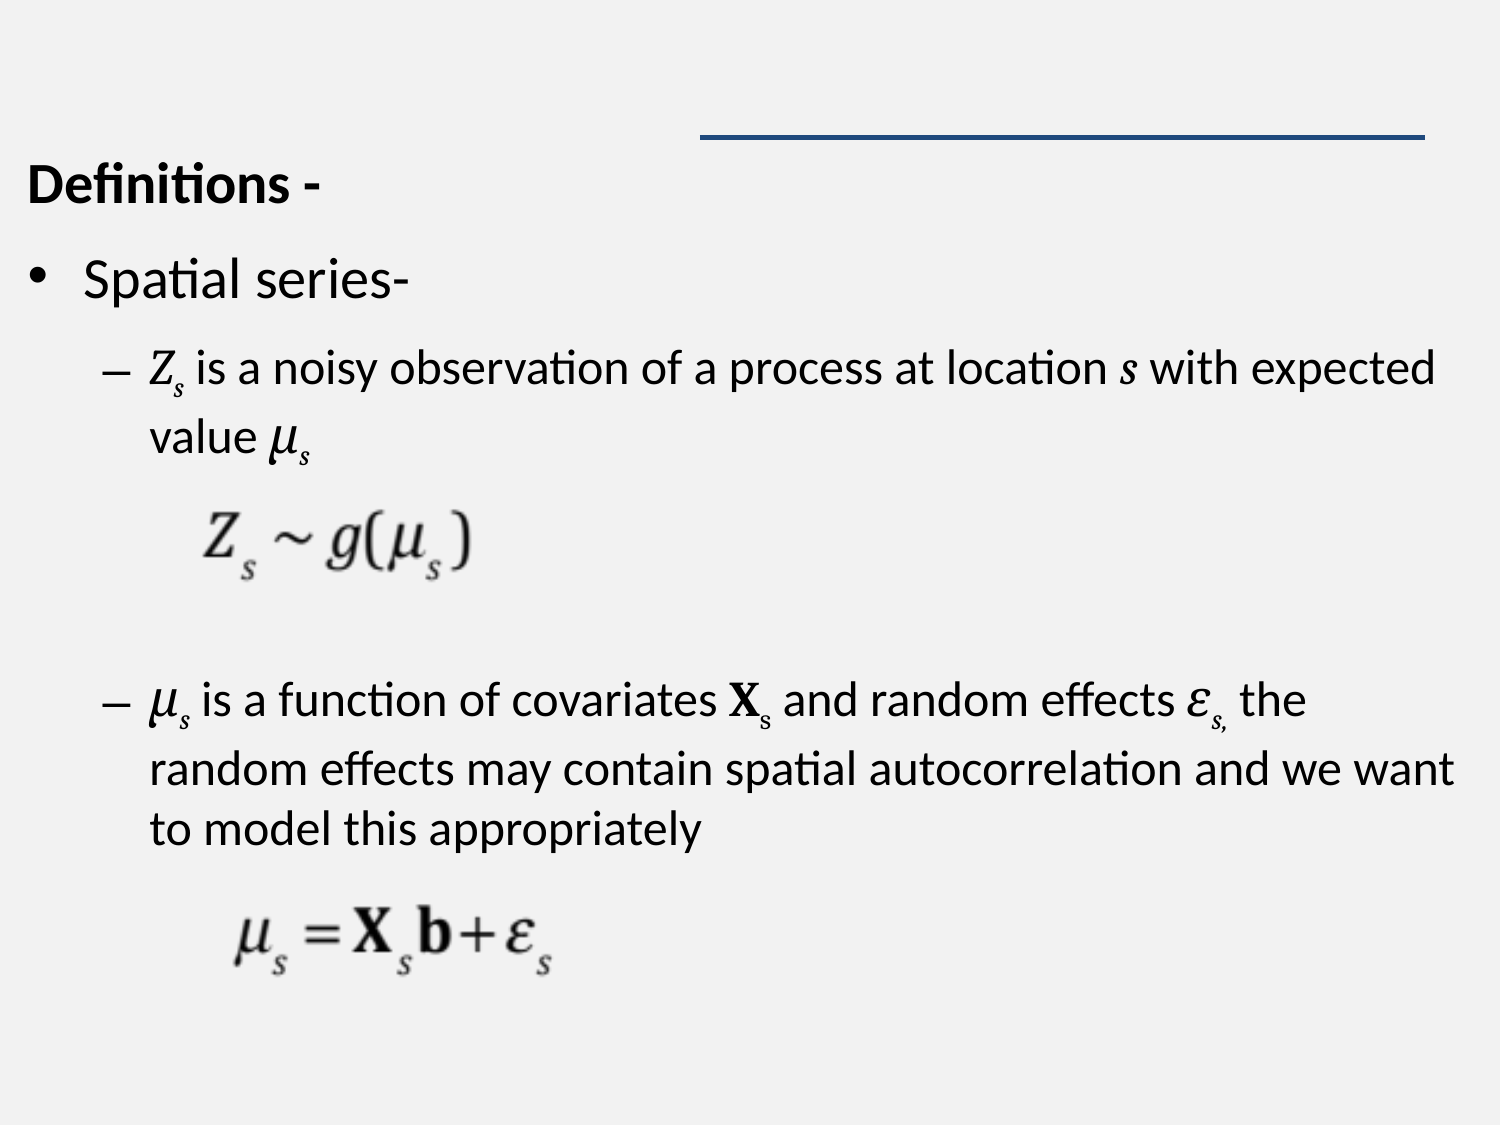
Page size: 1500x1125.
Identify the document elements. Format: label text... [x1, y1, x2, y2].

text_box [228, 883, 555, 981]
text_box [199, 487, 475, 586]
list Definitions - Spatial series- Zs is a noisy observation of a process at location s with expected value μs μs is a function of covariates Xs and random effects εs, the random effects may contain spatial autocorrelation and we want to model this appropriately [12, 137, 1488, 1113]
